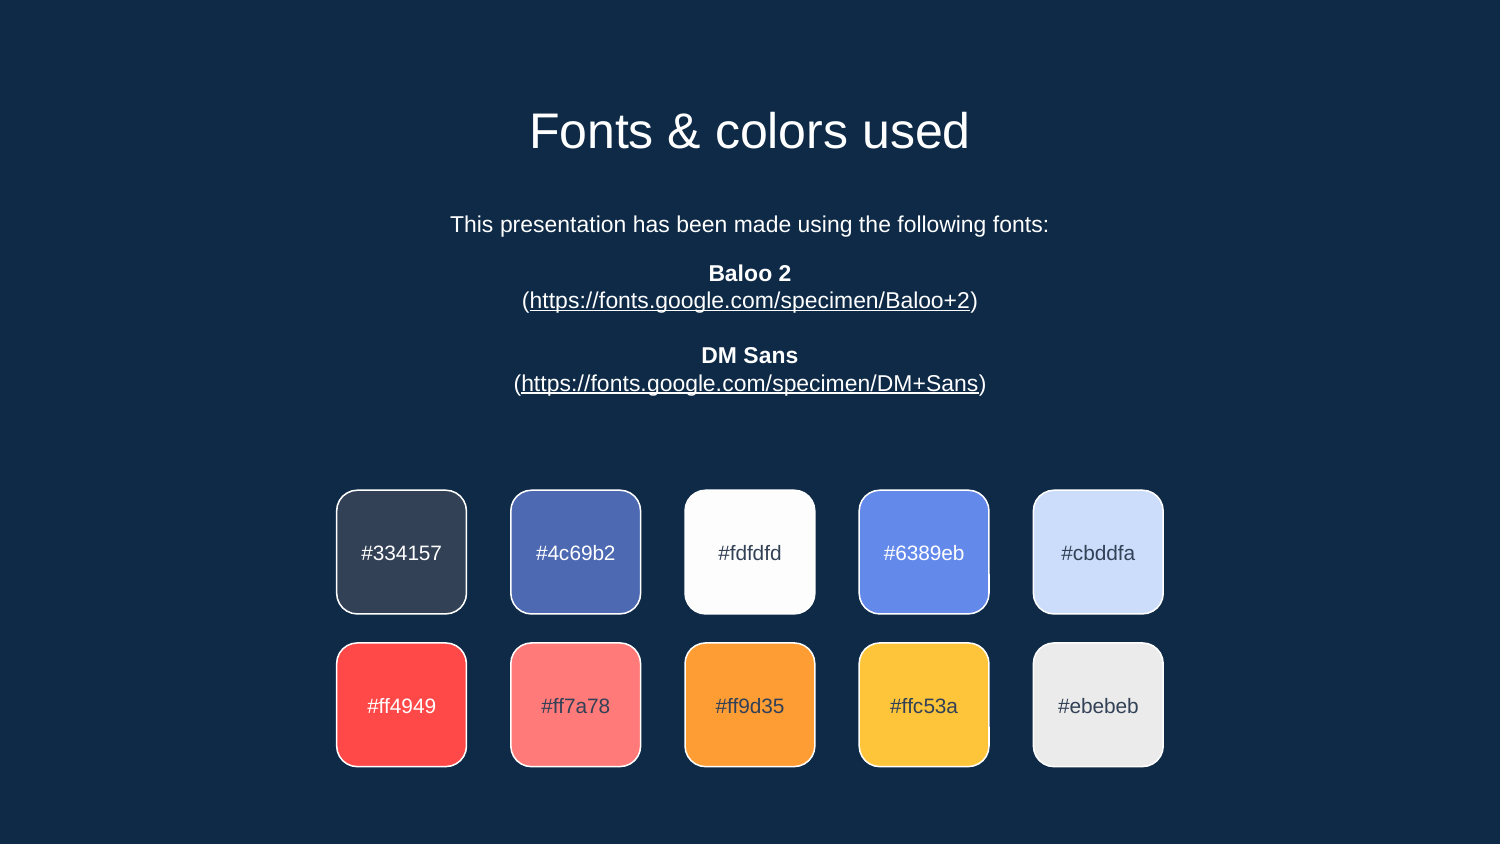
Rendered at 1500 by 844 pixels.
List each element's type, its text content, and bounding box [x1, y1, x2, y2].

text_box [510, 490, 641, 515]
text_box [336, 589, 467, 614]
text_box [859, 741, 989, 767]
text_box #ff9d35 [685, 668, 815, 741]
text_box #fdfdfd [685, 515, 815, 589]
text_box [685, 642, 815, 668]
text_box #ebebeb [1033, 668, 1164, 741]
text_box [510, 642, 641, 668]
text_box #6389eb [859, 515, 989, 589]
text_box [1033, 490, 1164, 515]
text_box [859, 589, 989, 614]
text_box [1033, 741, 1164, 767]
list This presentation has been made using the following fonts: Baloo 2 (https://fonts.google.com/specimen/Baloo+2) DM Sans (https://fonts.google.com/specimen/DM+Sans) [117, 194, 1383, 436]
text_box #ff4949 [336, 668, 467, 741]
text_box #ff7a78 [510, 668, 641, 741]
text_box [685, 741, 815, 767]
text_box #cbddfa [1033, 515, 1164, 589]
text_box #ffc53a [859, 668, 989, 741]
title Fonts & colors used [117, 83, 1383, 163]
text_box [859, 490, 989, 515]
text_box [336, 642, 467, 668]
text_box [685, 589, 815, 614]
text_box [685, 490, 815, 515]
text_box #4c69b2 [510, 515, 641, 589]
text_box [336, 741, 467, 767]
text_box [510, 741, 641, 767]
text_box [510, 589, 641, 614]
text_box [336, 490, 467, 515]
text_box [1033, 589, 1164, 614]
text_box [1033, 642, 1164, 668]
text_box [859, 642, 989, 668]
text_box #334157 [336, 515, 467, 589]
